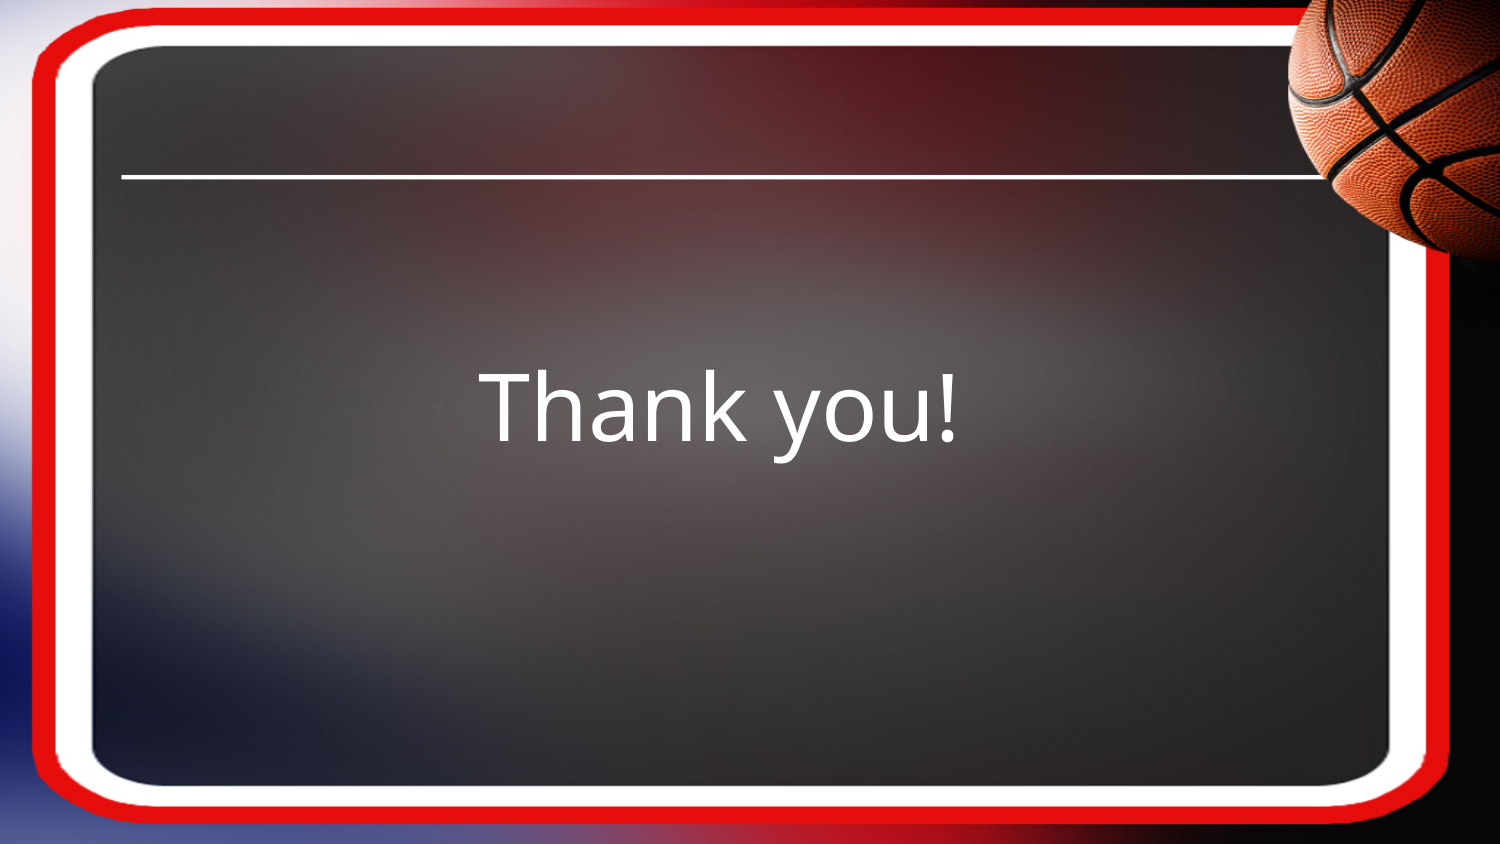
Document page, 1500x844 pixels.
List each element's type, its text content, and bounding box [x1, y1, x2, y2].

picture [0, 0, 1500, 844]
text_box Thank you! [478, 347, 962, 461]
